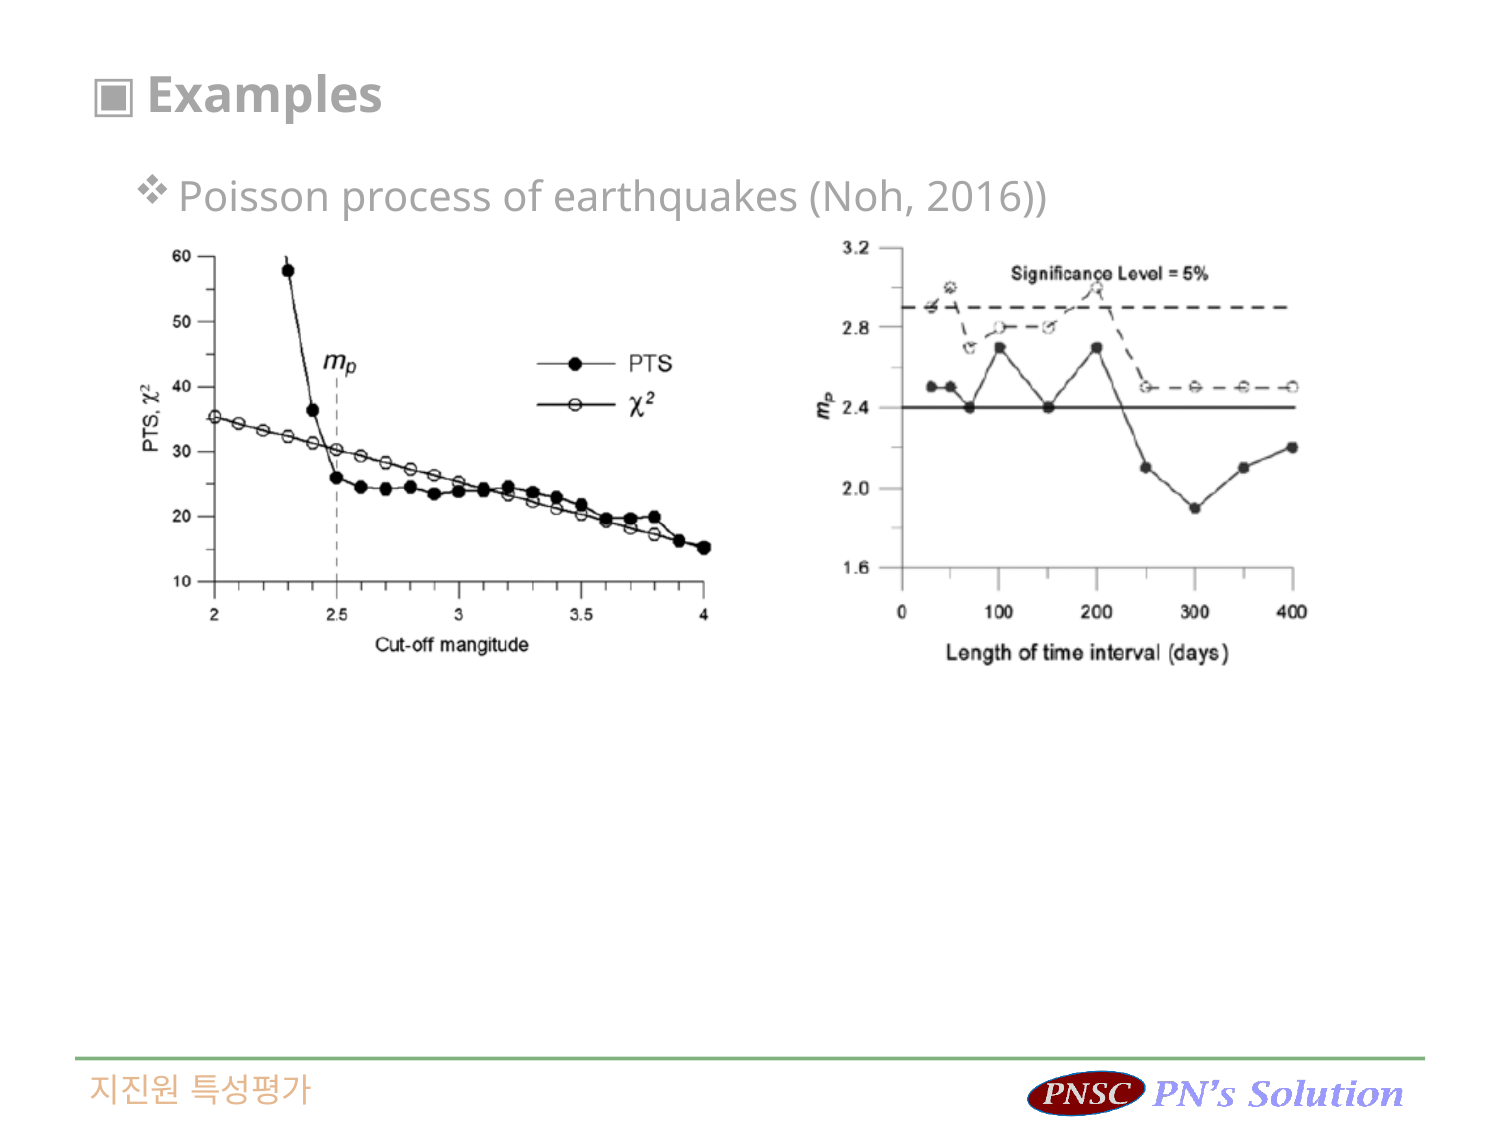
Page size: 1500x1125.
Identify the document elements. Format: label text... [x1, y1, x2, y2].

picture [808, 231, 1318, 676]
picture [135, 243, 718, 663]
list Examples Poisson process of earthquakes (Noh, 2016)) [75, 54, 1425, 1049]
picture [1022, 1062, 1425, 1125]
